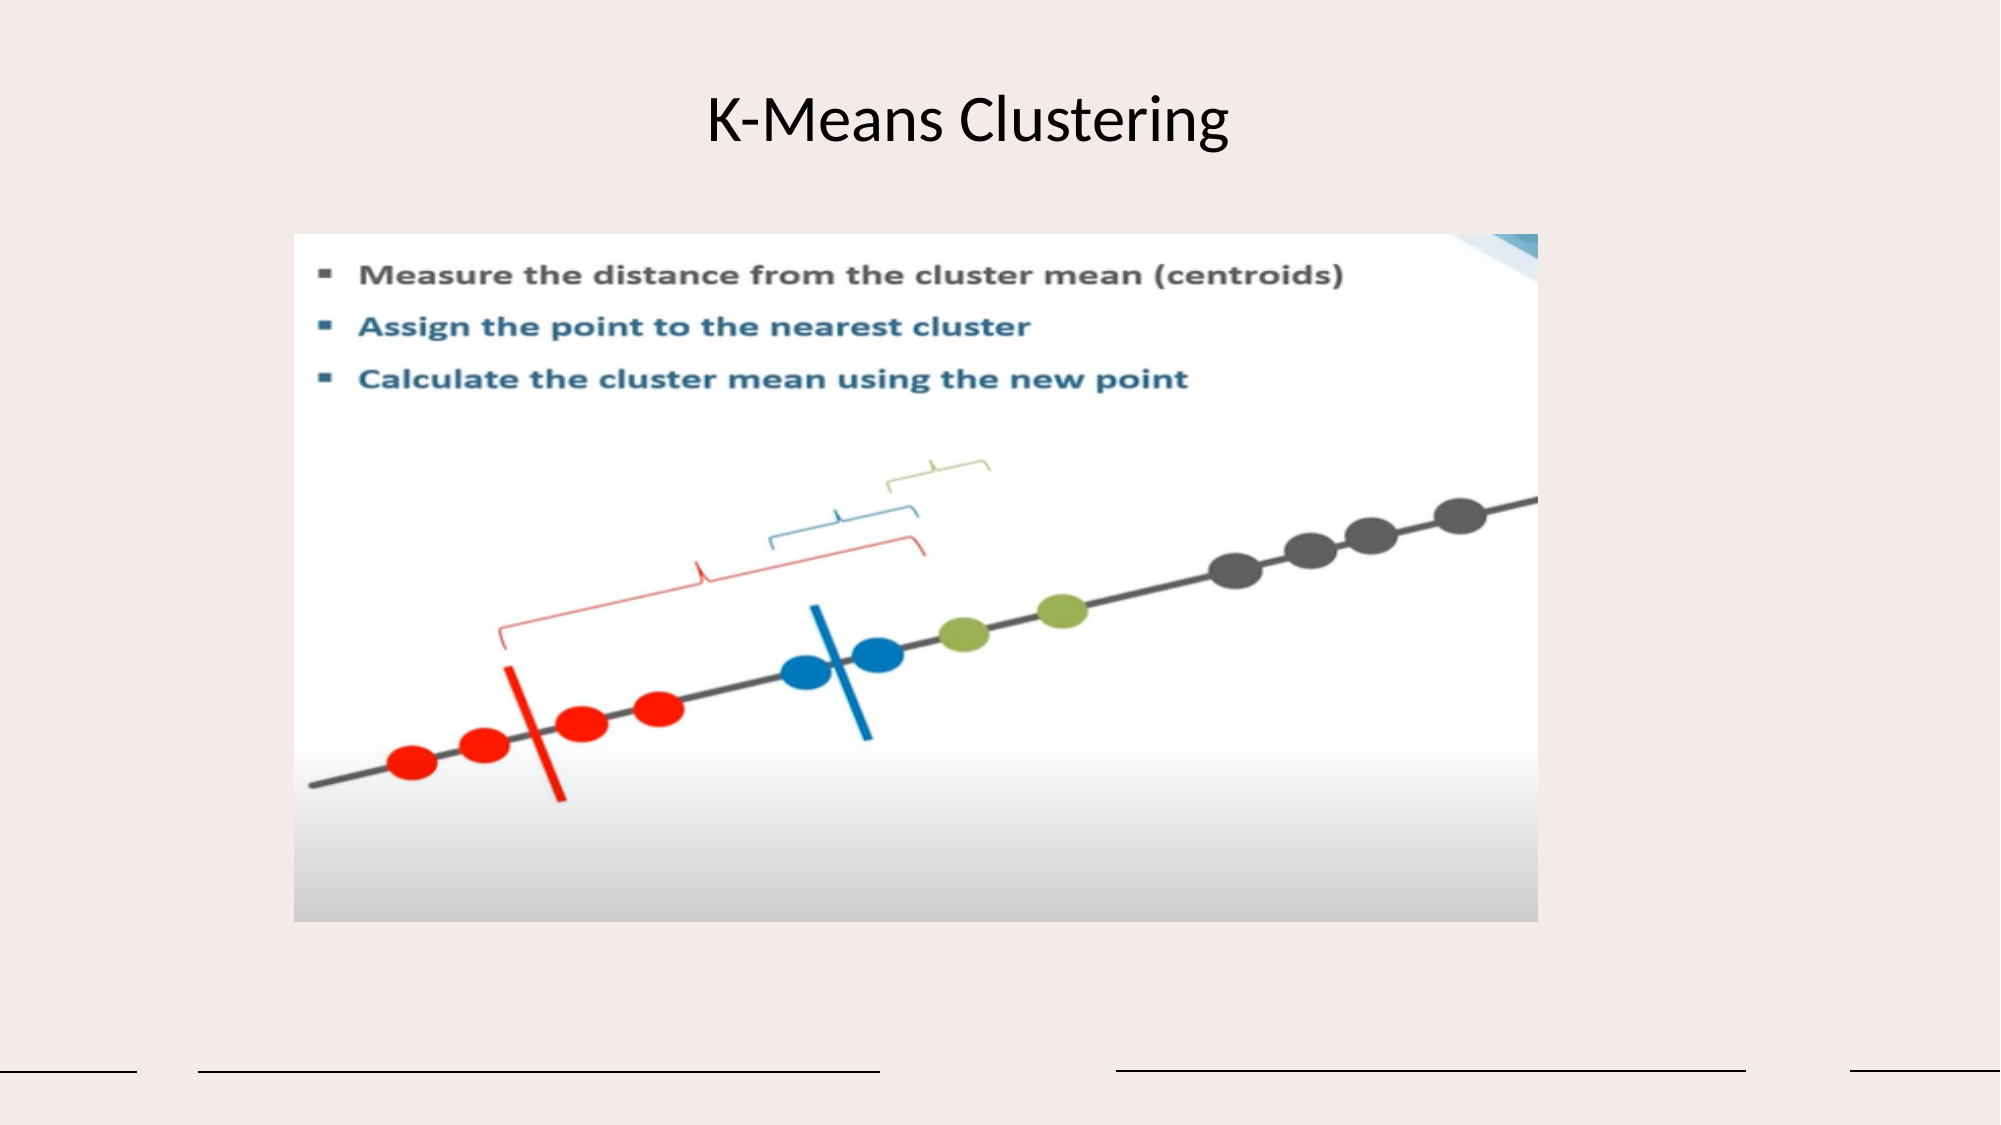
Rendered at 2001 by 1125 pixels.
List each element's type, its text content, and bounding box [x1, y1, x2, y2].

picture [294, 234, 1538, 922]
text_box K-Means Clustering [476, 66, 1463, 162]
